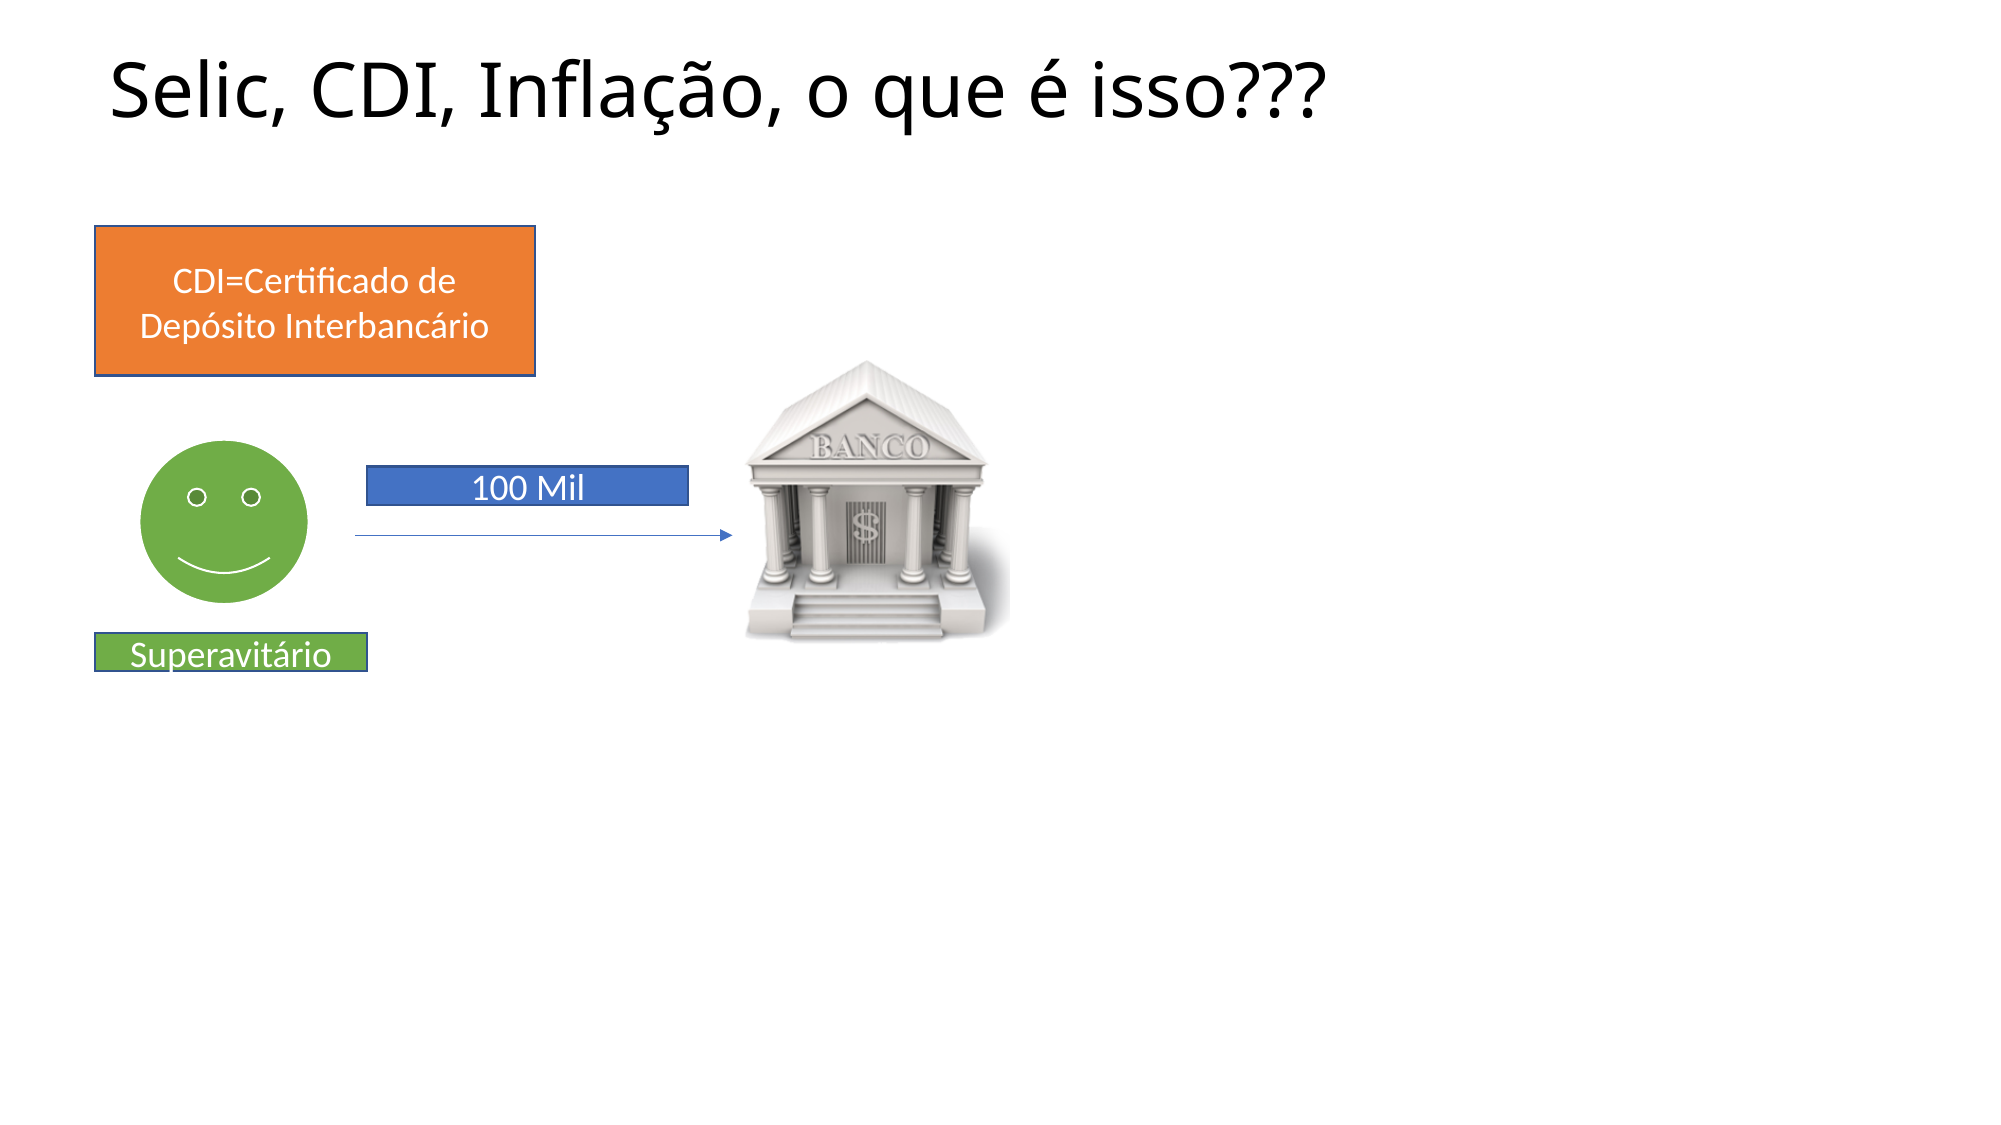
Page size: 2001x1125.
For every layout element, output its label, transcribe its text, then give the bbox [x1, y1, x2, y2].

text_box Superavitário [94, 632, 368, 672]
text_box [139, 439, 309, 605]
picture [737, 358, 1010, 652]
text_box 100 Mil [367, 466, 689, 505]
title Selic, CDI, Inflação, o que é isso??? [94, 40, 1360, 145]
text_box CDI=Certificado de Depósito Interbancário [94, 225, 535, 376]
